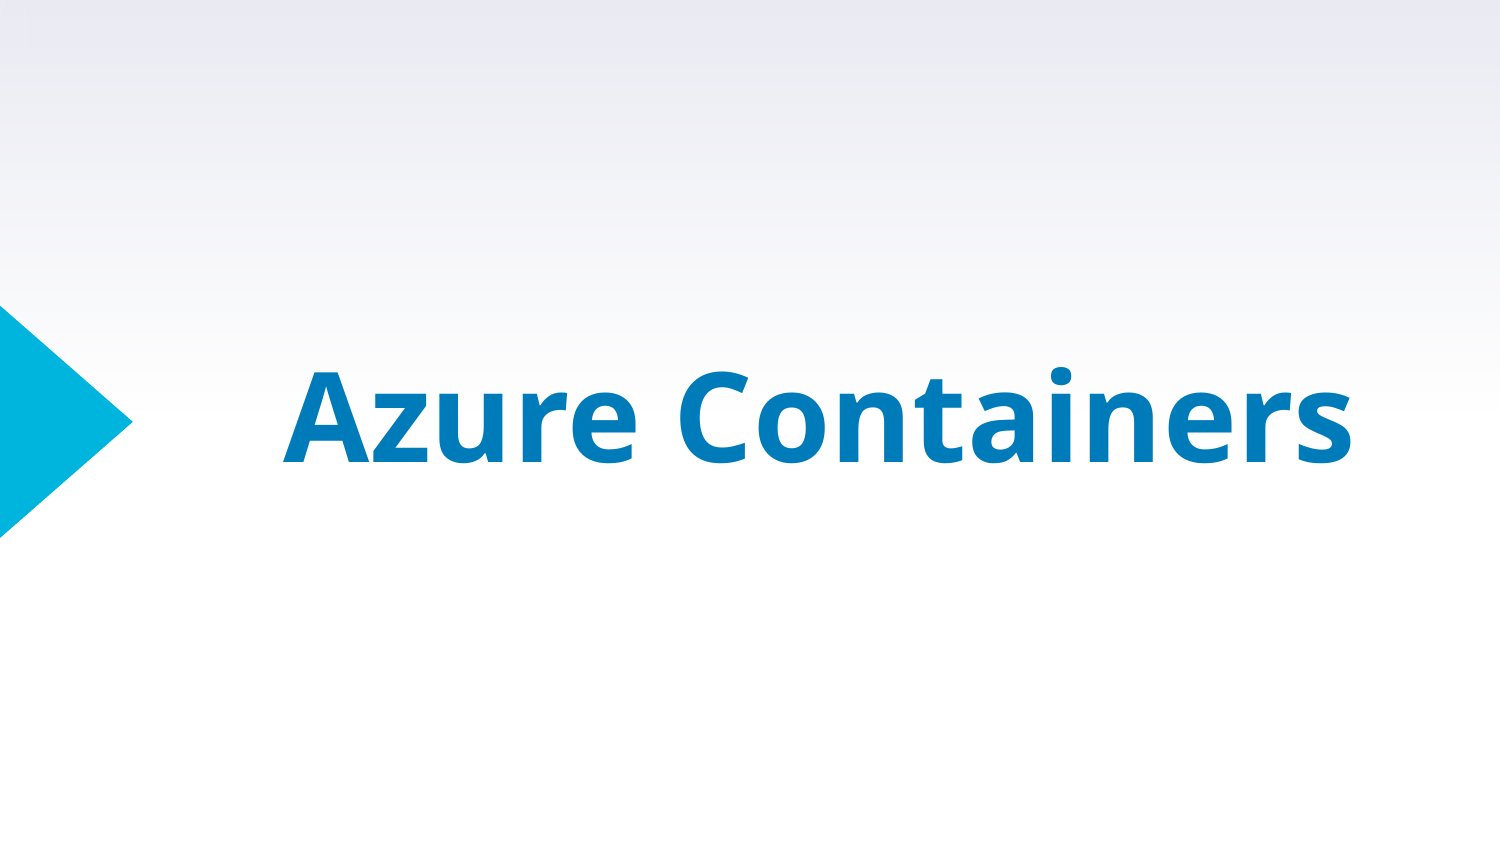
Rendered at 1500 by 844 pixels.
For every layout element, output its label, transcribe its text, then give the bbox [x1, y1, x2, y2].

title Azure Containers [158, 305, 1483, 538]
